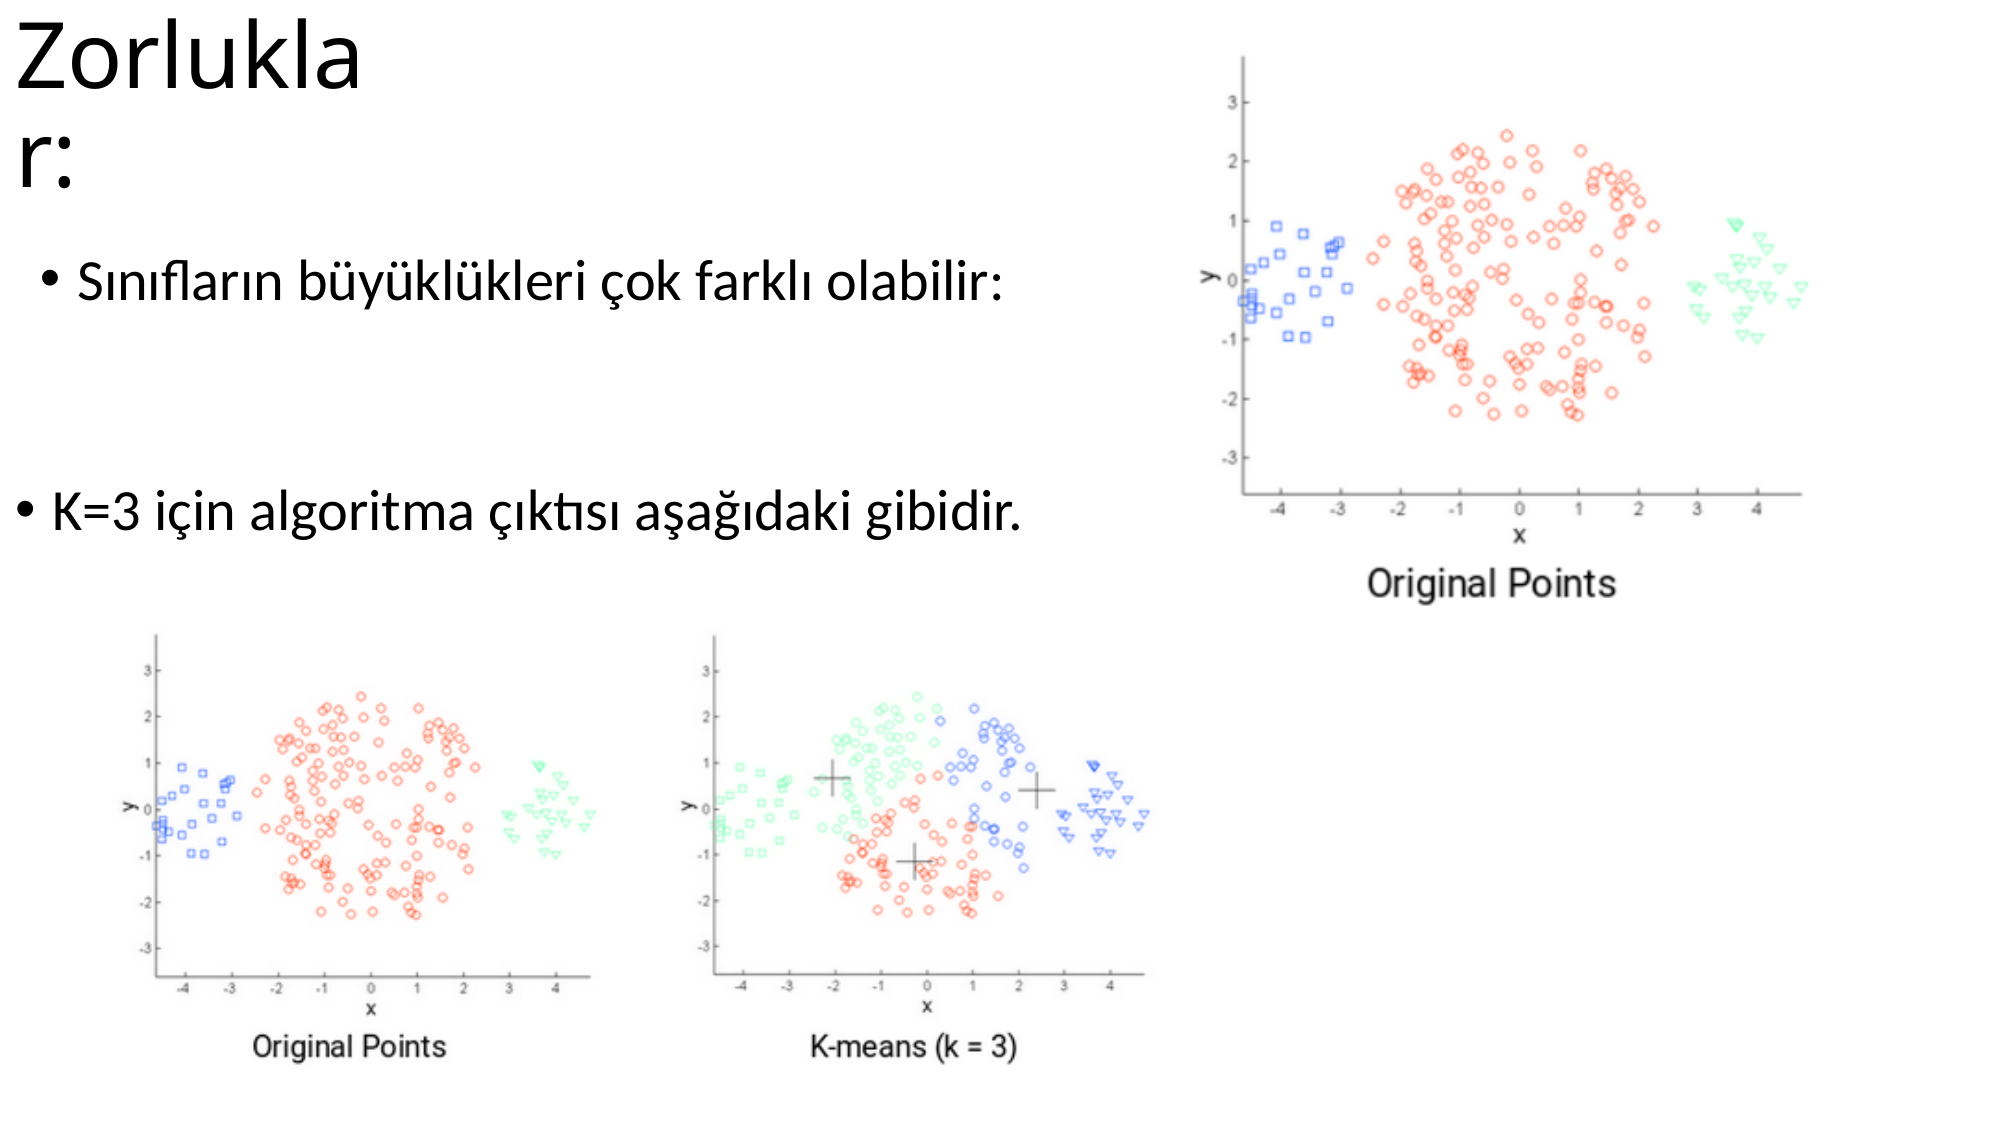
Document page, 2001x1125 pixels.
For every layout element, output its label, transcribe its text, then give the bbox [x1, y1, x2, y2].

picture [91, 32, 1921, 1113]
text_box Sınıfların büyüklükleri çok farklı olabilir: [24, 242, 1116, 377]
title Zorluklar: [0, 0, 418, 218]
list K=3 için algoritma çıktısı aşağıdaki gibidir. [0, 472, 1091, 607]
